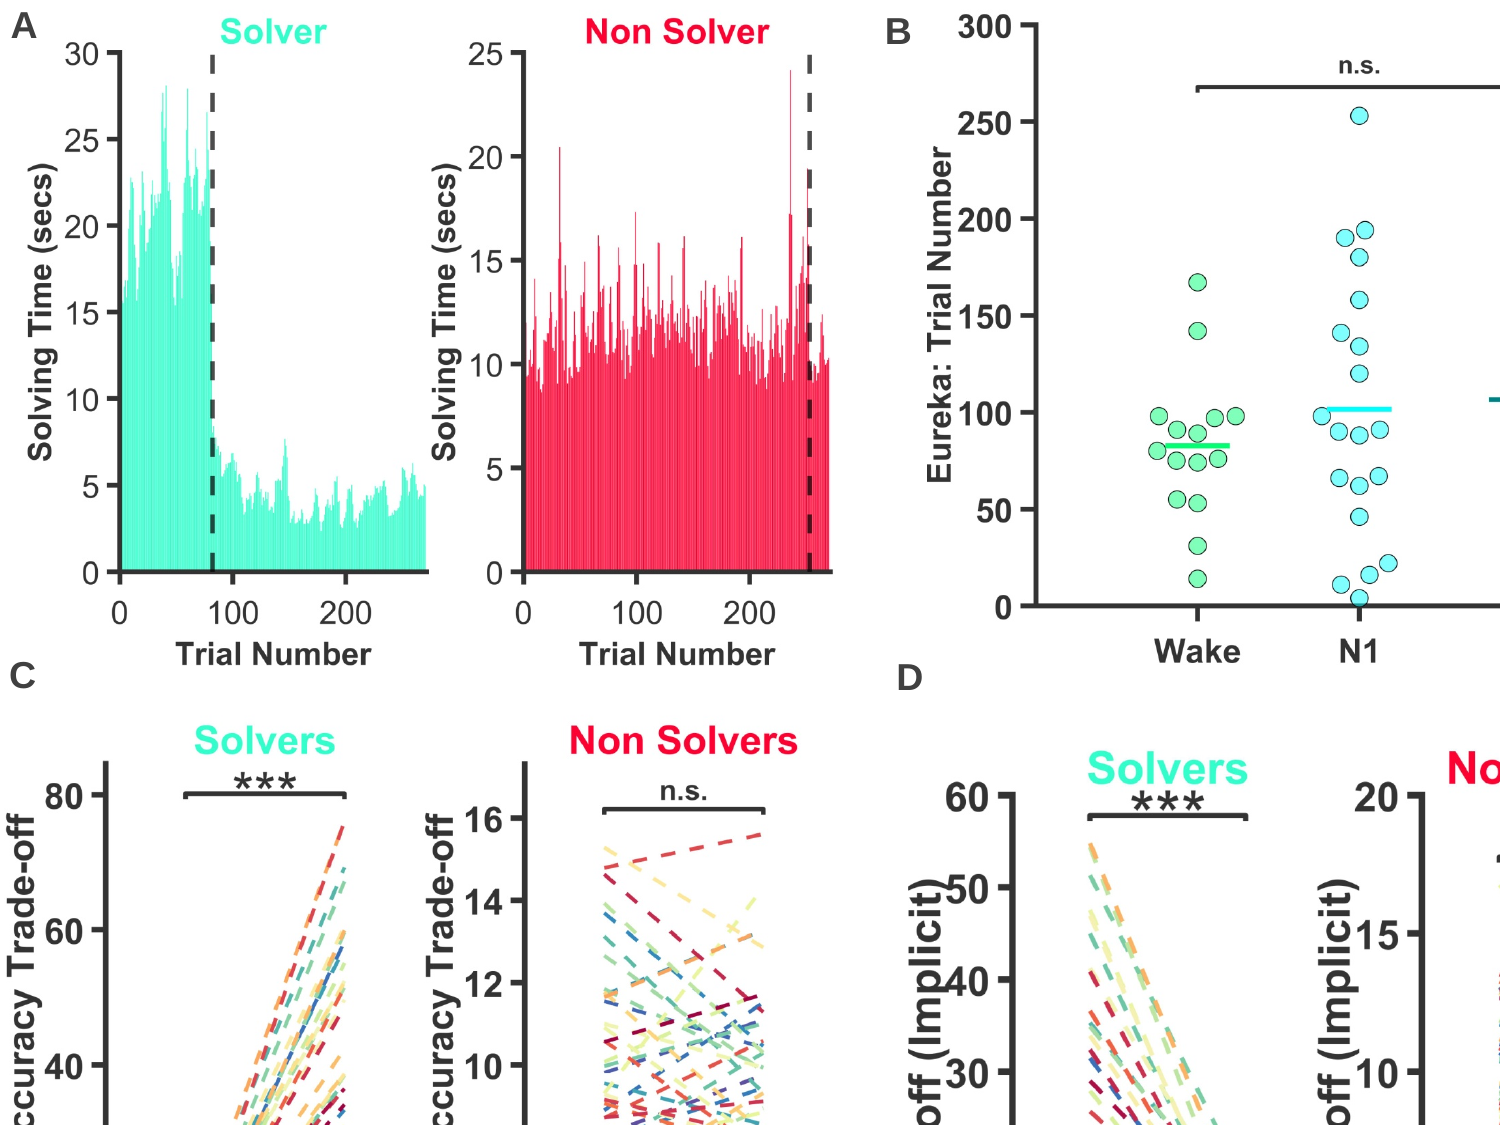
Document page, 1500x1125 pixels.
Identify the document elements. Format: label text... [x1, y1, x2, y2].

picture [0, 0, 851, 672]
text_box B [869, 0, 924, 60]
picture [891, 727, 1500, 1125]
text_box C [0, 679, 52, 702]
text_box D [881, 645, 939, 705]
picture [0, 703, 854, 1125]
picture [926, 0, 1500, 684]
